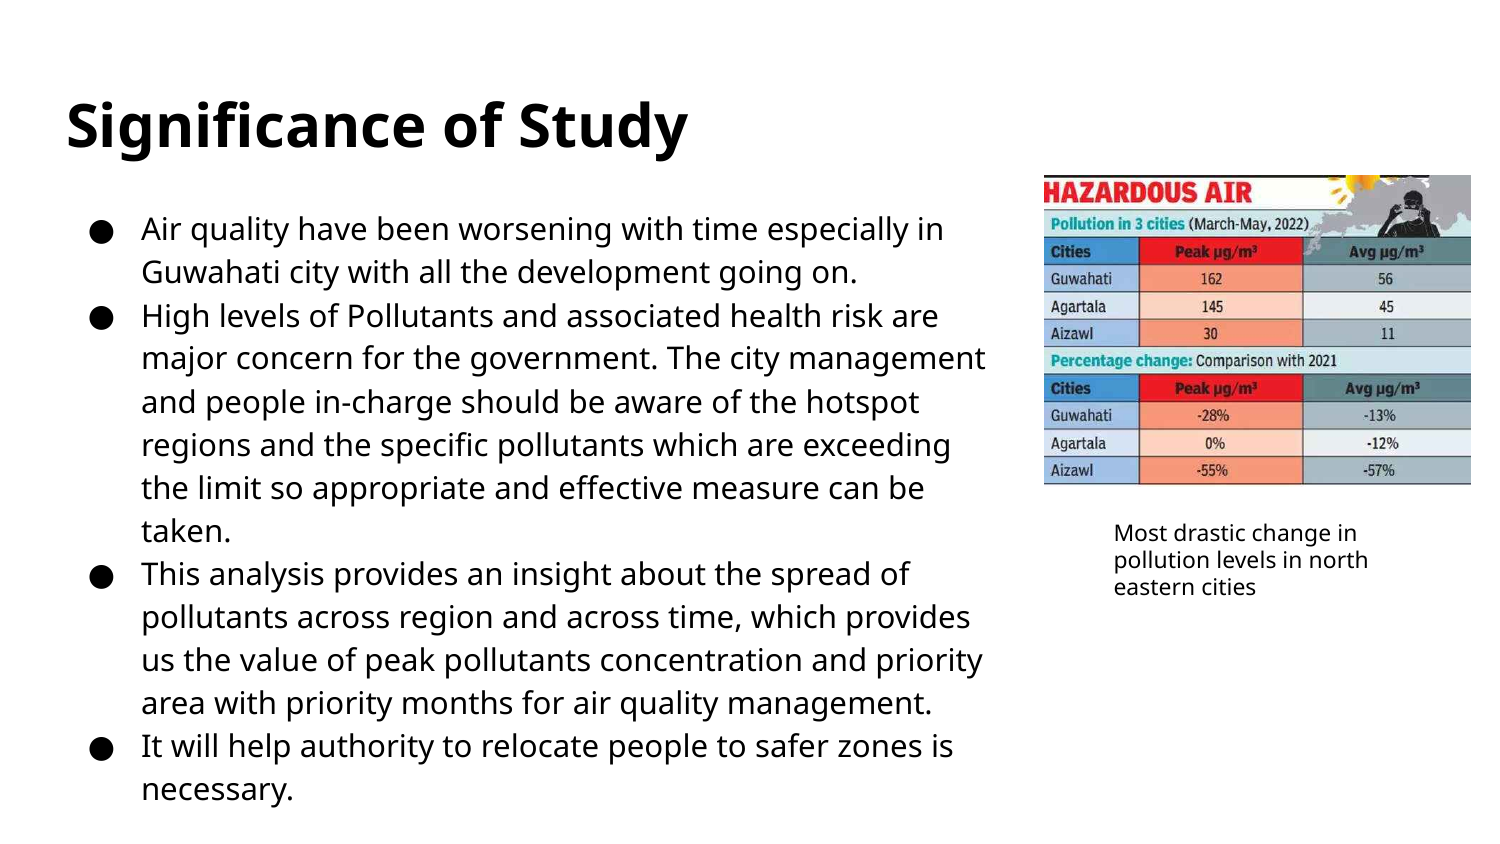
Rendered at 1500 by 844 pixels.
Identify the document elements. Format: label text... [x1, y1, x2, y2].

list Air quality have been worsening with time especially in Guwahati city with all the development going on. High levels of Pollutants and associated health risk are major concern for the government. The city management and people in-charge should be aware of the hotspot regions and the specific pollutants which are exceeding the limit so appropriate and effective measure can be taken. This analysis provides an insight about the spread of pollutants across region and across time, which provides us the value of peak pollutants concentration and priority area with priority months for air quality management. It will help authority to relocate people to safer zones is necessary. [51, 189, 1025, 784]
picture [1044, 174, 1471, 487]
text_box Most drastic change in pollution levels in north eastern cities [1098, 503, 1471, 616]
title Significance of Study [51, 72, 1449, 176]
